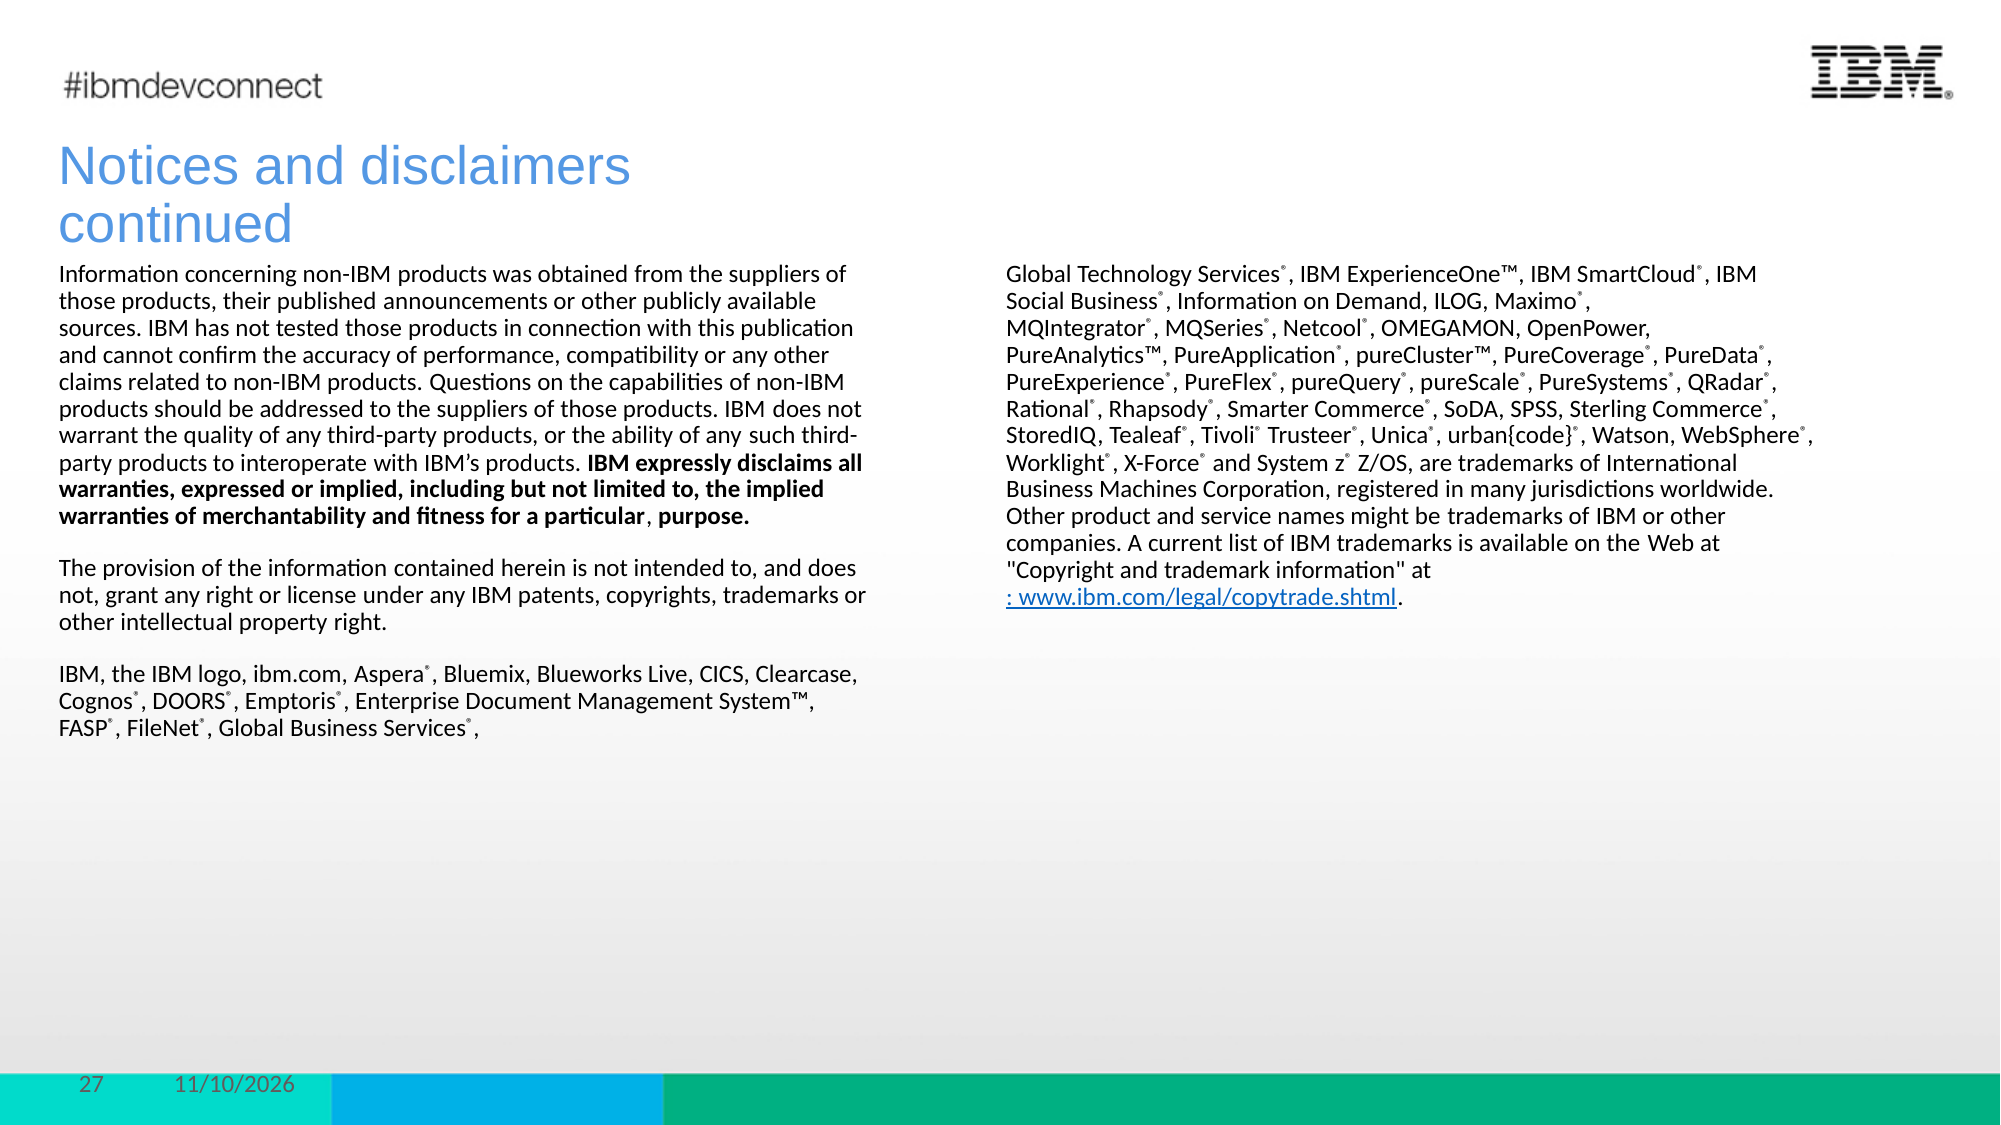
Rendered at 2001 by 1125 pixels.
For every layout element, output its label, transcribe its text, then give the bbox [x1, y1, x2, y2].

list Notices and disclaimers continued [43, 130, 869, 253]
list Information concerning non-IBM products was obtained from the suppliers of those products, their published announcements or other publicly available sources. IBM has not tested those products in connection with this publication and cannot confirm the accuracy of performance, compatibility or any other claims related to non-IBM products. Questions on the capabilities of non-IBM products should be addressed to the suppliers of those products. IBM does not warrant the quality of any third-party products, or the ability of any such third-party products to interoperate with IBM’s products. IBM expressly disclaims all warranties, expressed or implied, including but not limited to, the implied warranties of merchantability and fitness for a particular, purpose. The provision of the information contained herein is not intended to, and does not, grant any right or license under any IBM patents, copyrights, trademarks or other intellectual property right. IBM, the IBM logo, ibm.com, Aspera®, Bluemix, Blueworks Live, CICS, Clearcase, Cognos®, DOORS®, Emptoris®, Enterprise Document Management System™, FASP®, FileNet®, Global Business Services®, Global Technology Services®, IBM ExperienceOne™, IBM SmartCloud®, IBM Social Business®, Information on Demand, ILOG, Maximo®, MQIntegrator®, MQSeries®, Netcool®, OMEGAMON, OpenPower, PureAnalytics™, PureApplication®, pureCluster™, PureCoverage®, PureData®, PureExperience®, PureFlex®, pureQuery®, pureScale®, PureSystems®, QRadar®, Rational®, Rhapsody®, Smarter Commerce®, SoDA, SPSS, Sterling Commerce®, StoredIQ, Tealeaf®, Tivoli® Trusteer®, Unica®, urban{code}®, Watson, WebSphere®, Worklight®, X-Force® and System z® Z/OS, are trademarks of International Business Machines Corporation, registered in many jurisdictions worldwide. Other product and service names might be trademarks of IBM or other companies. A current list of IBM trademarks is available on the Web at "Copyright and trademark information" at: www.ibm.com/legal/copytrade.shtml. [43, 253, 1834, 750]
slide_number 27 [63, 1061, 159, 1103]
picture [0, 0, 2000, 1125]
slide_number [159, 1061, 609, 1103]
